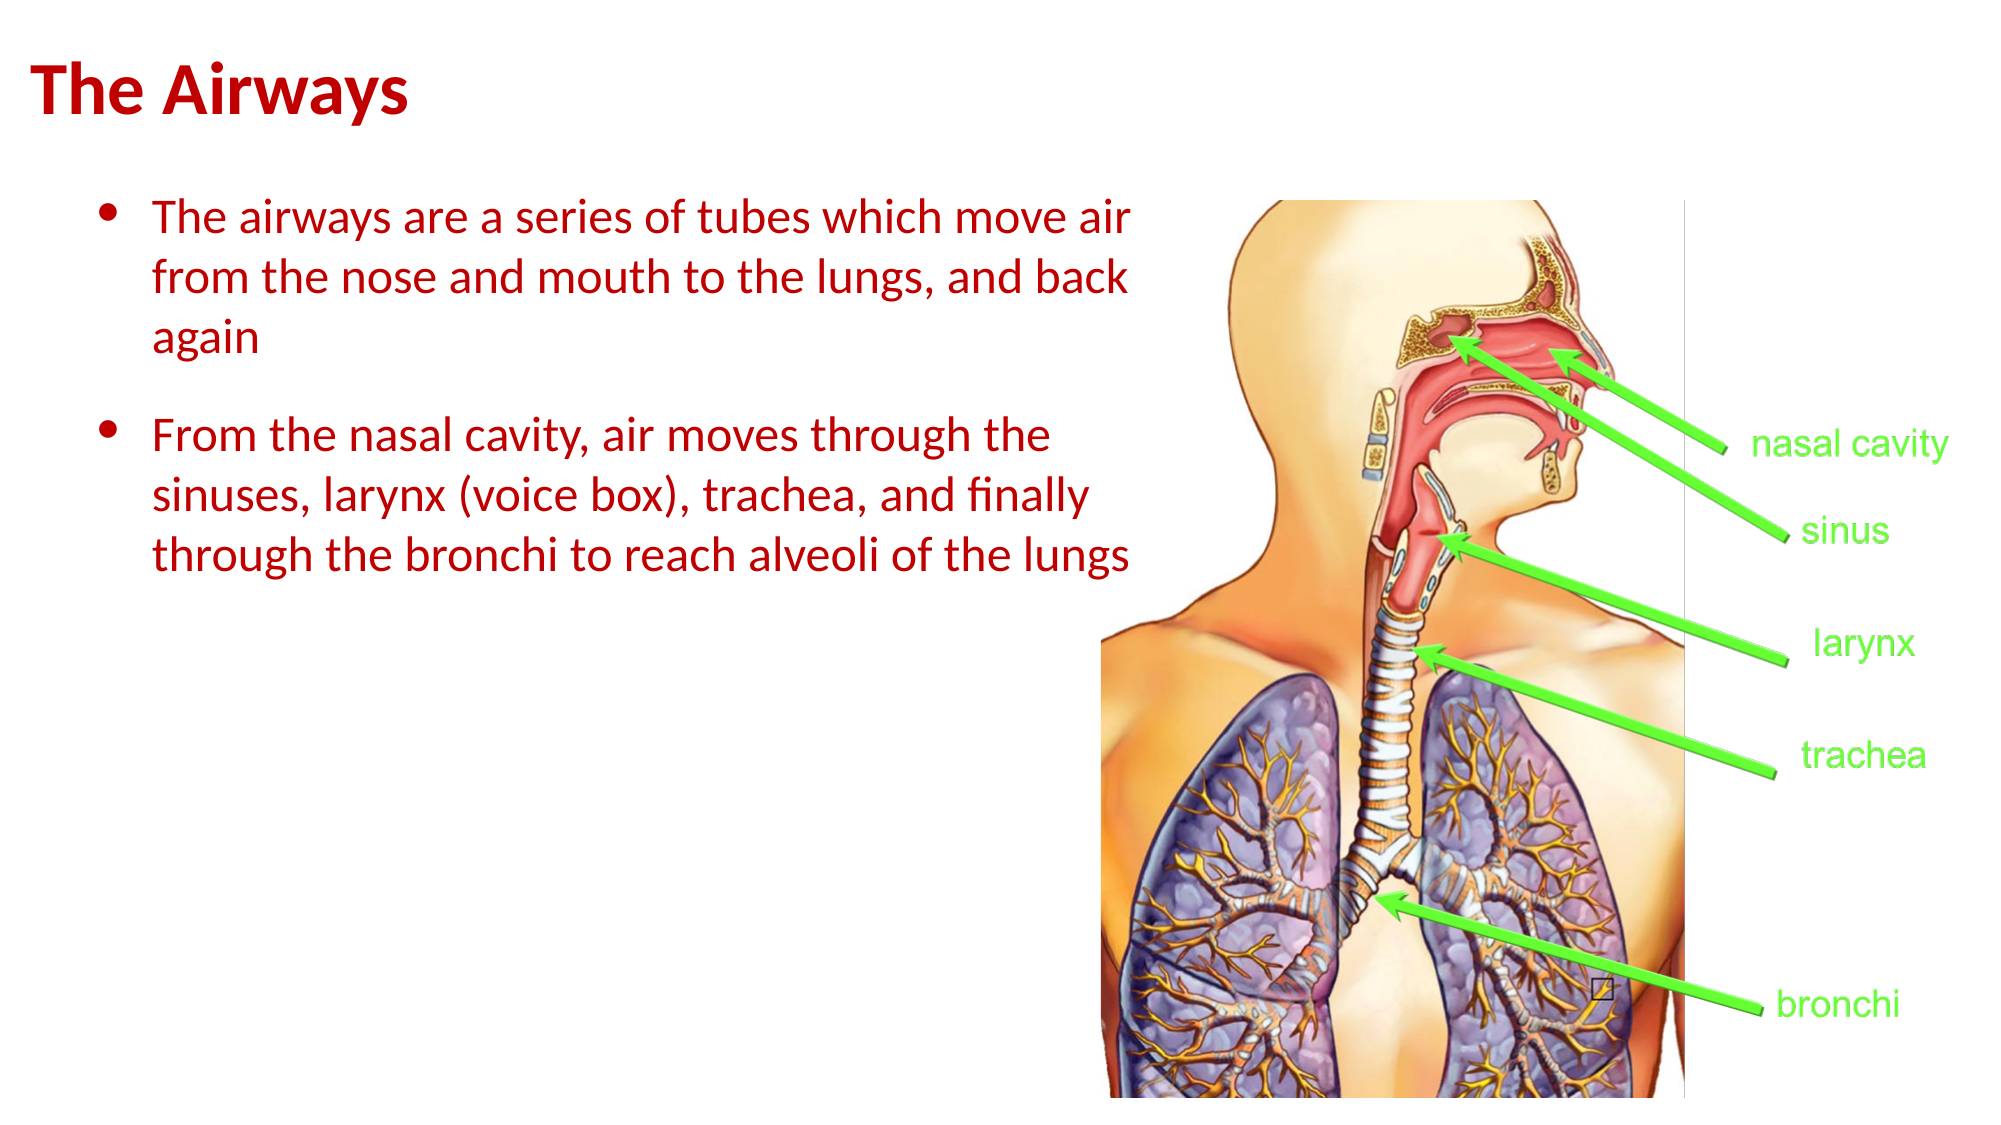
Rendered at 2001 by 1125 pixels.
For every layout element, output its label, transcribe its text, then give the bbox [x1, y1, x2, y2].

picture [1100, 200, 1961, 1098]
text_box The Airways [15, 32, 912, 139]
text_box The airways are a series of tubes which move air from the nose and mouth to the lungs, and back again From the nasal cavity, air moves through the sinuses, larynx (voice box), trachea, and finally through the bronchi to reach alveoli of the lungs [80, 176, 1217, 820]
